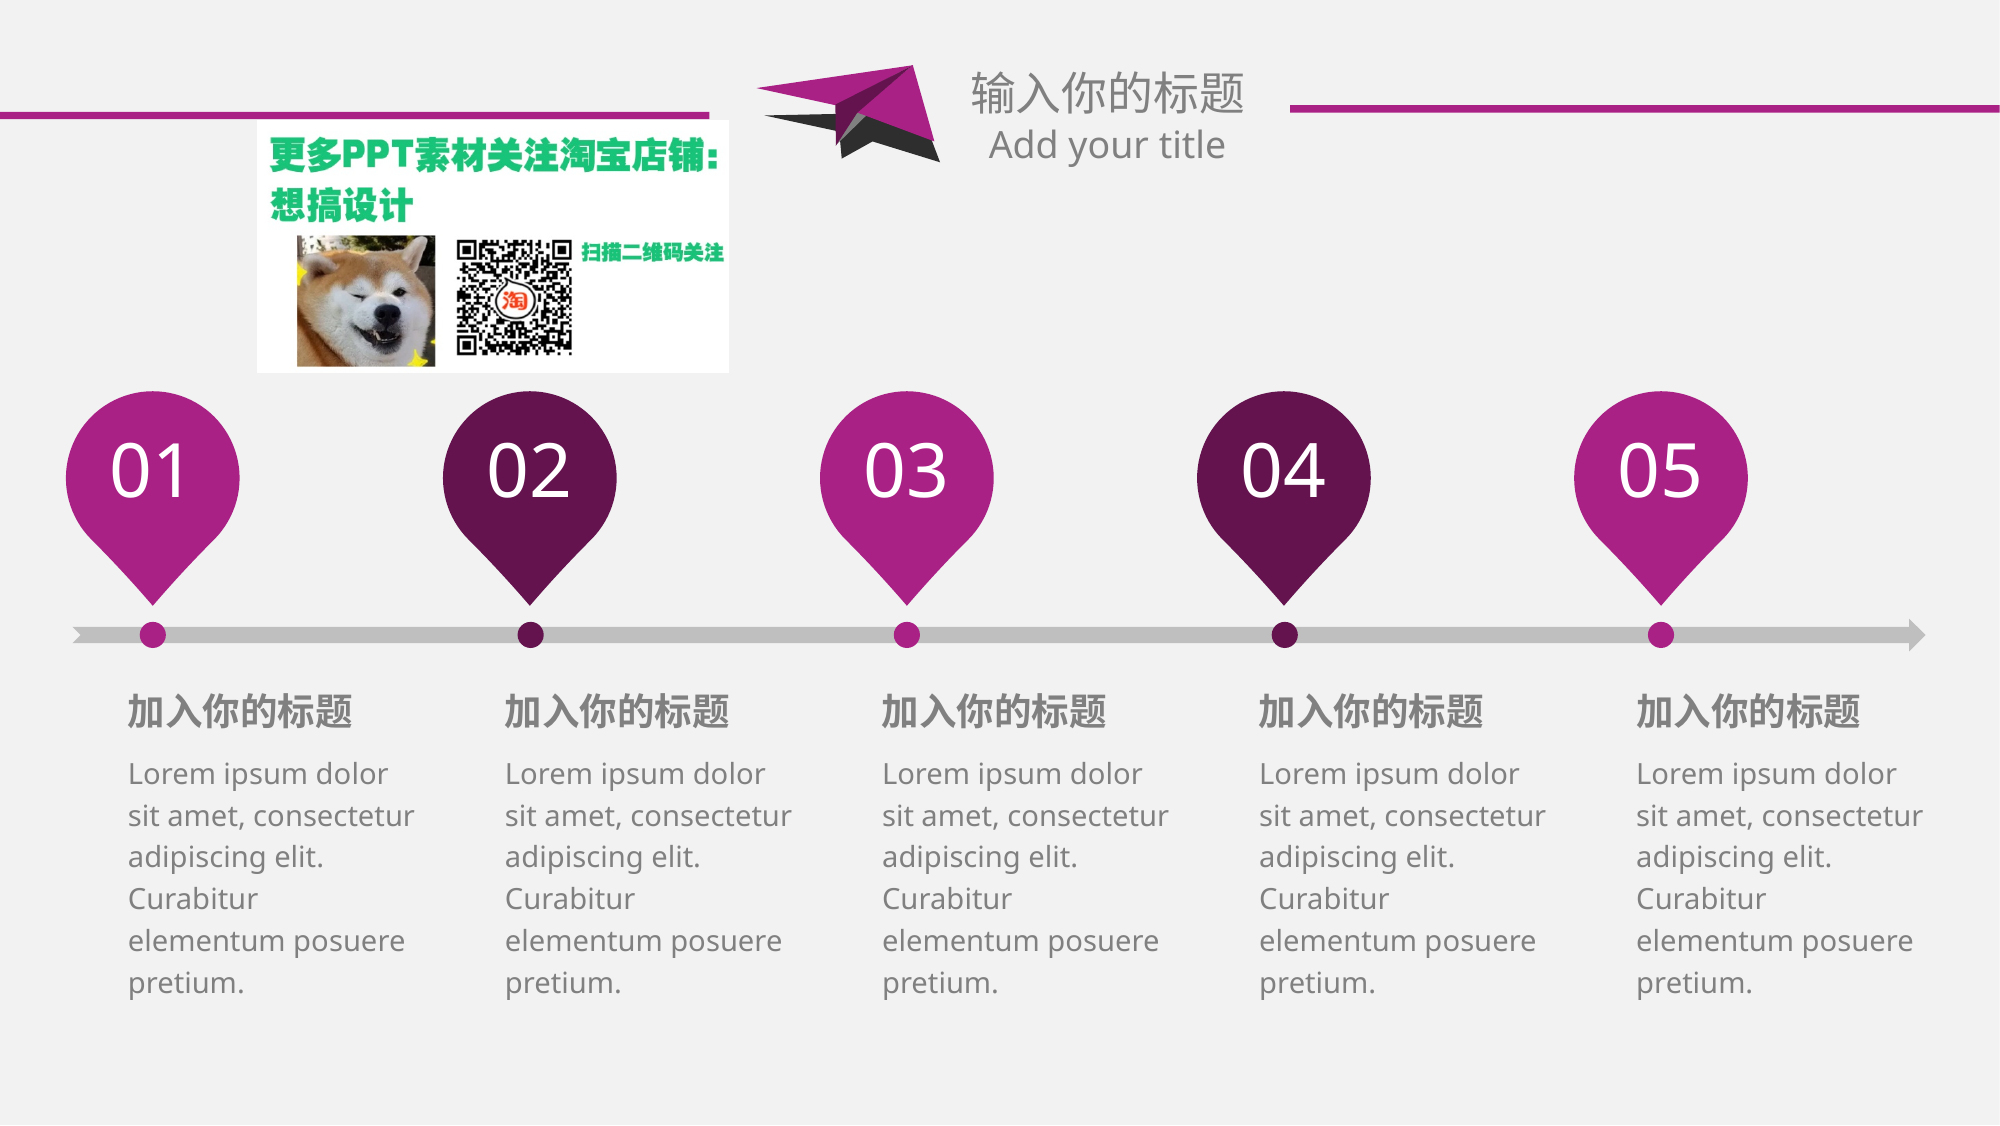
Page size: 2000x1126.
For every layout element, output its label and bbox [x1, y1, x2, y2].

text_box [0, 56, 2000, 175]
text_box [65, 390, 1947, 979]
picture [257, 120, 729, 373]
